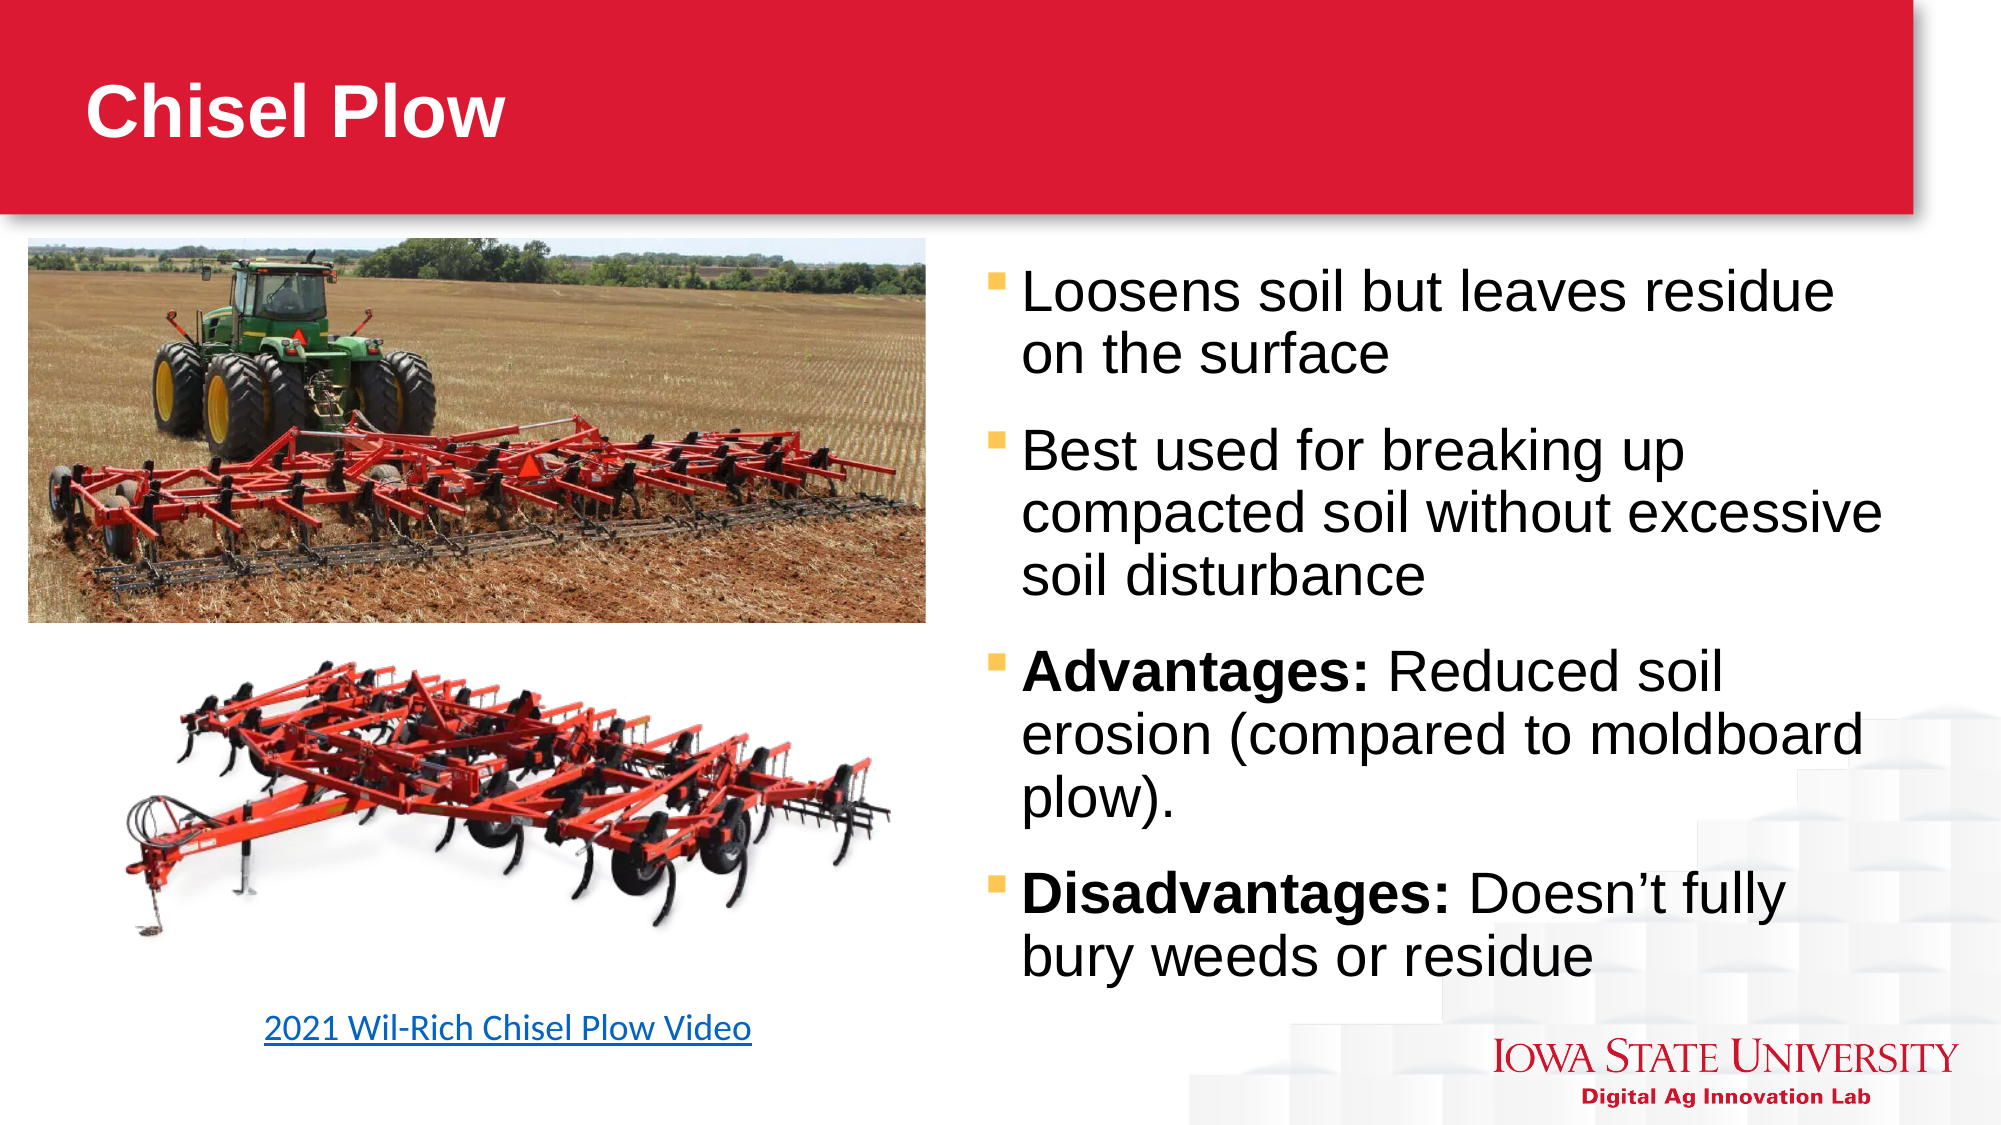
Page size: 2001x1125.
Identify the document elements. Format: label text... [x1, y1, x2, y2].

text_box 2021 Wil-Rich Chisel Plow Video [248, 995, 1254, 1056]
title Chisel Plow [85, 19, 1514, 214]
text_box Loosens soil but leaves residue on the surface Best used for breaking up compacted soil without excessive soil disturbance Advantages: Reduced soil erosion (compared to moldboard plow). Disadvantages: Doesn’t fully bury weeds or residue [968, 253, 1915, 1046]
picture [85, 647, 918, 956]
picture [1484, 1028, 1982, 1116]
picture [28, 238, 926, 623]
